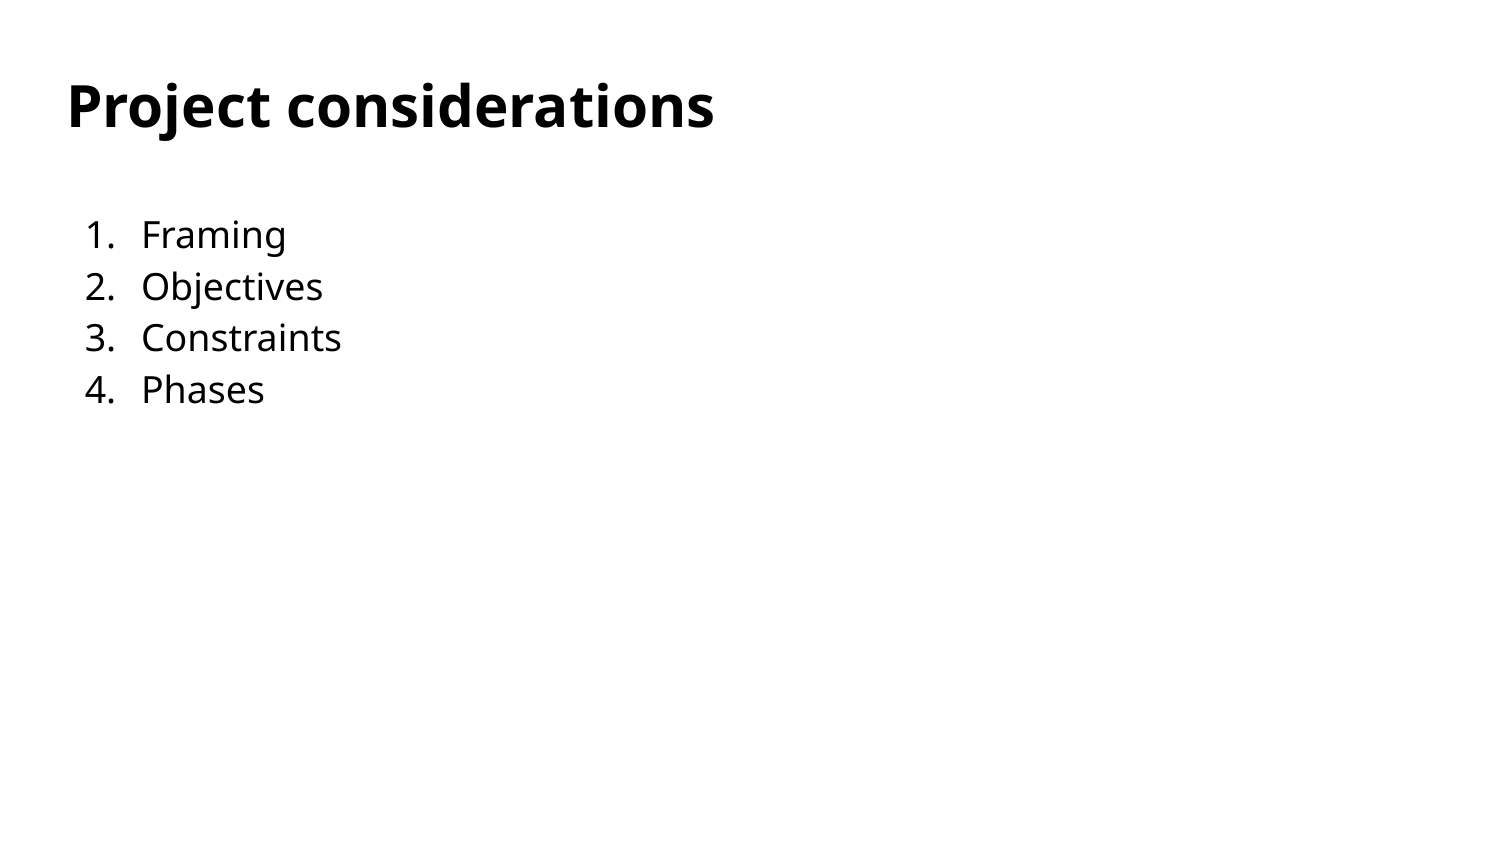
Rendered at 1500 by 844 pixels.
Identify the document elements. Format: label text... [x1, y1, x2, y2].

list Framing Objectives Constraints Phases [51, 189, 1449, 750]
title Project considerations [51, 54, 1449, 134]
